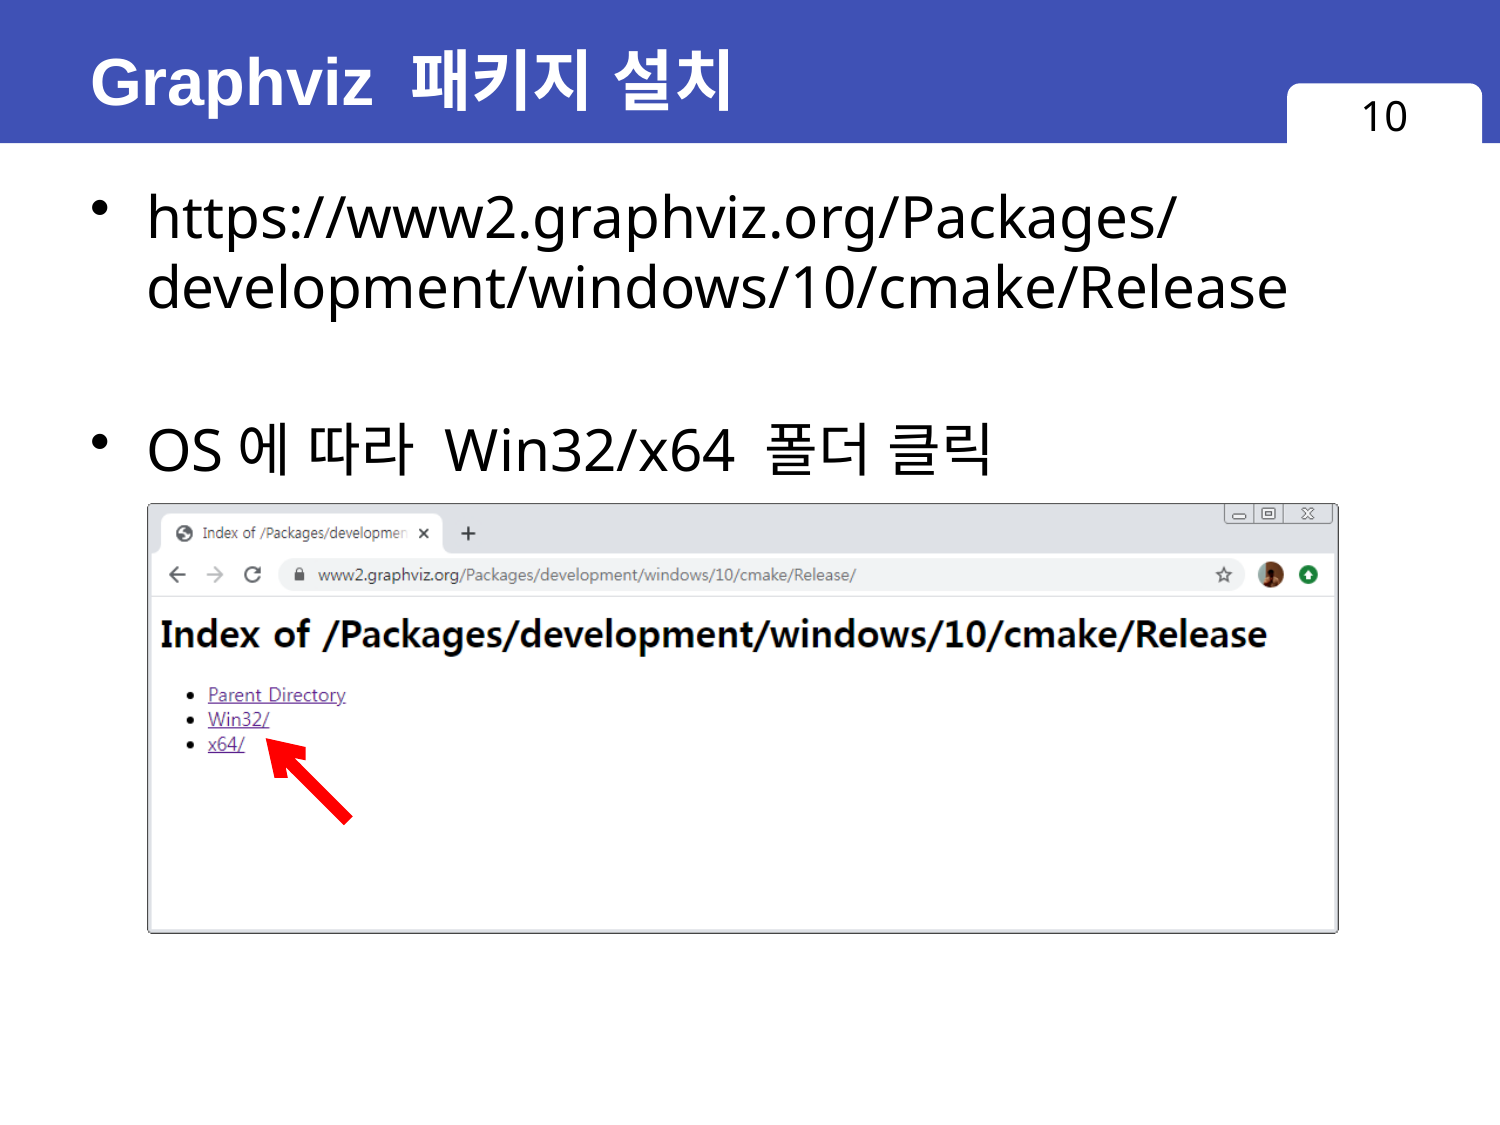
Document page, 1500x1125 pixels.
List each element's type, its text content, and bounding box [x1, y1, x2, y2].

picture [147, 503, 1339, 934]
title Graphviz 패키지 설치 [74, 16, 1426, 141]
list https://www2.graphviz.org/Packages/development/windows/10/cmake/Release OS에 따라 Win32/x64 폴더 클릭 [74, 172, 1483, 1095]
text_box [265, 737, 349, 821]
slide_number 10 [1286, 81, 1483, 161]
